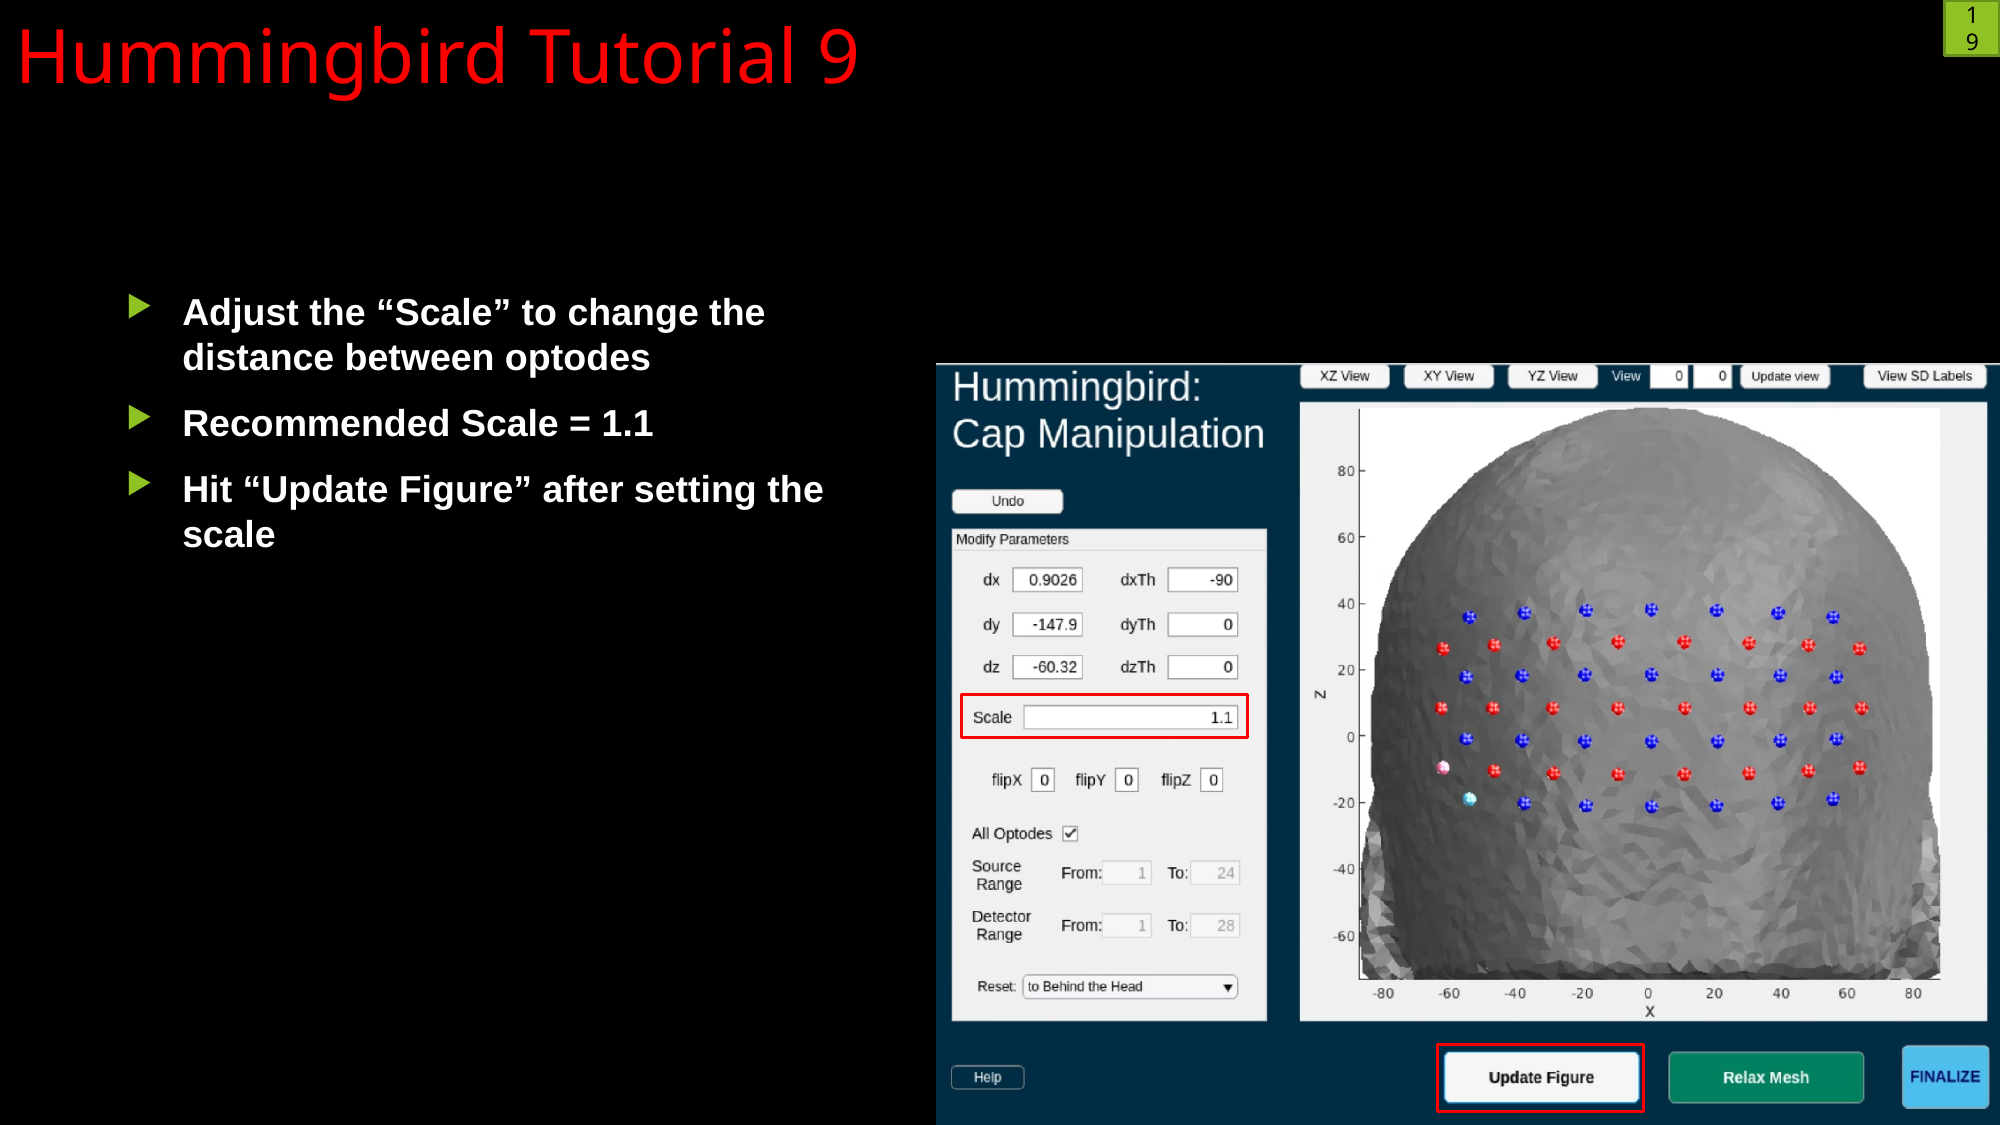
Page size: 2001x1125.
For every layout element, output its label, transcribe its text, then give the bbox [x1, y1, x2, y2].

picture [935, 362, 2000, 1125]
title Hummingbird Tutorial 9 [0, 0, 1872, 218]
text_box 19 [1943, 0, 2000, 57]
list Adjust the “Scale” to change the distance between optodes Recommended Scale = 1.1 Hit “Update Figure” after setting the scale [111, 280, 937, 723]
